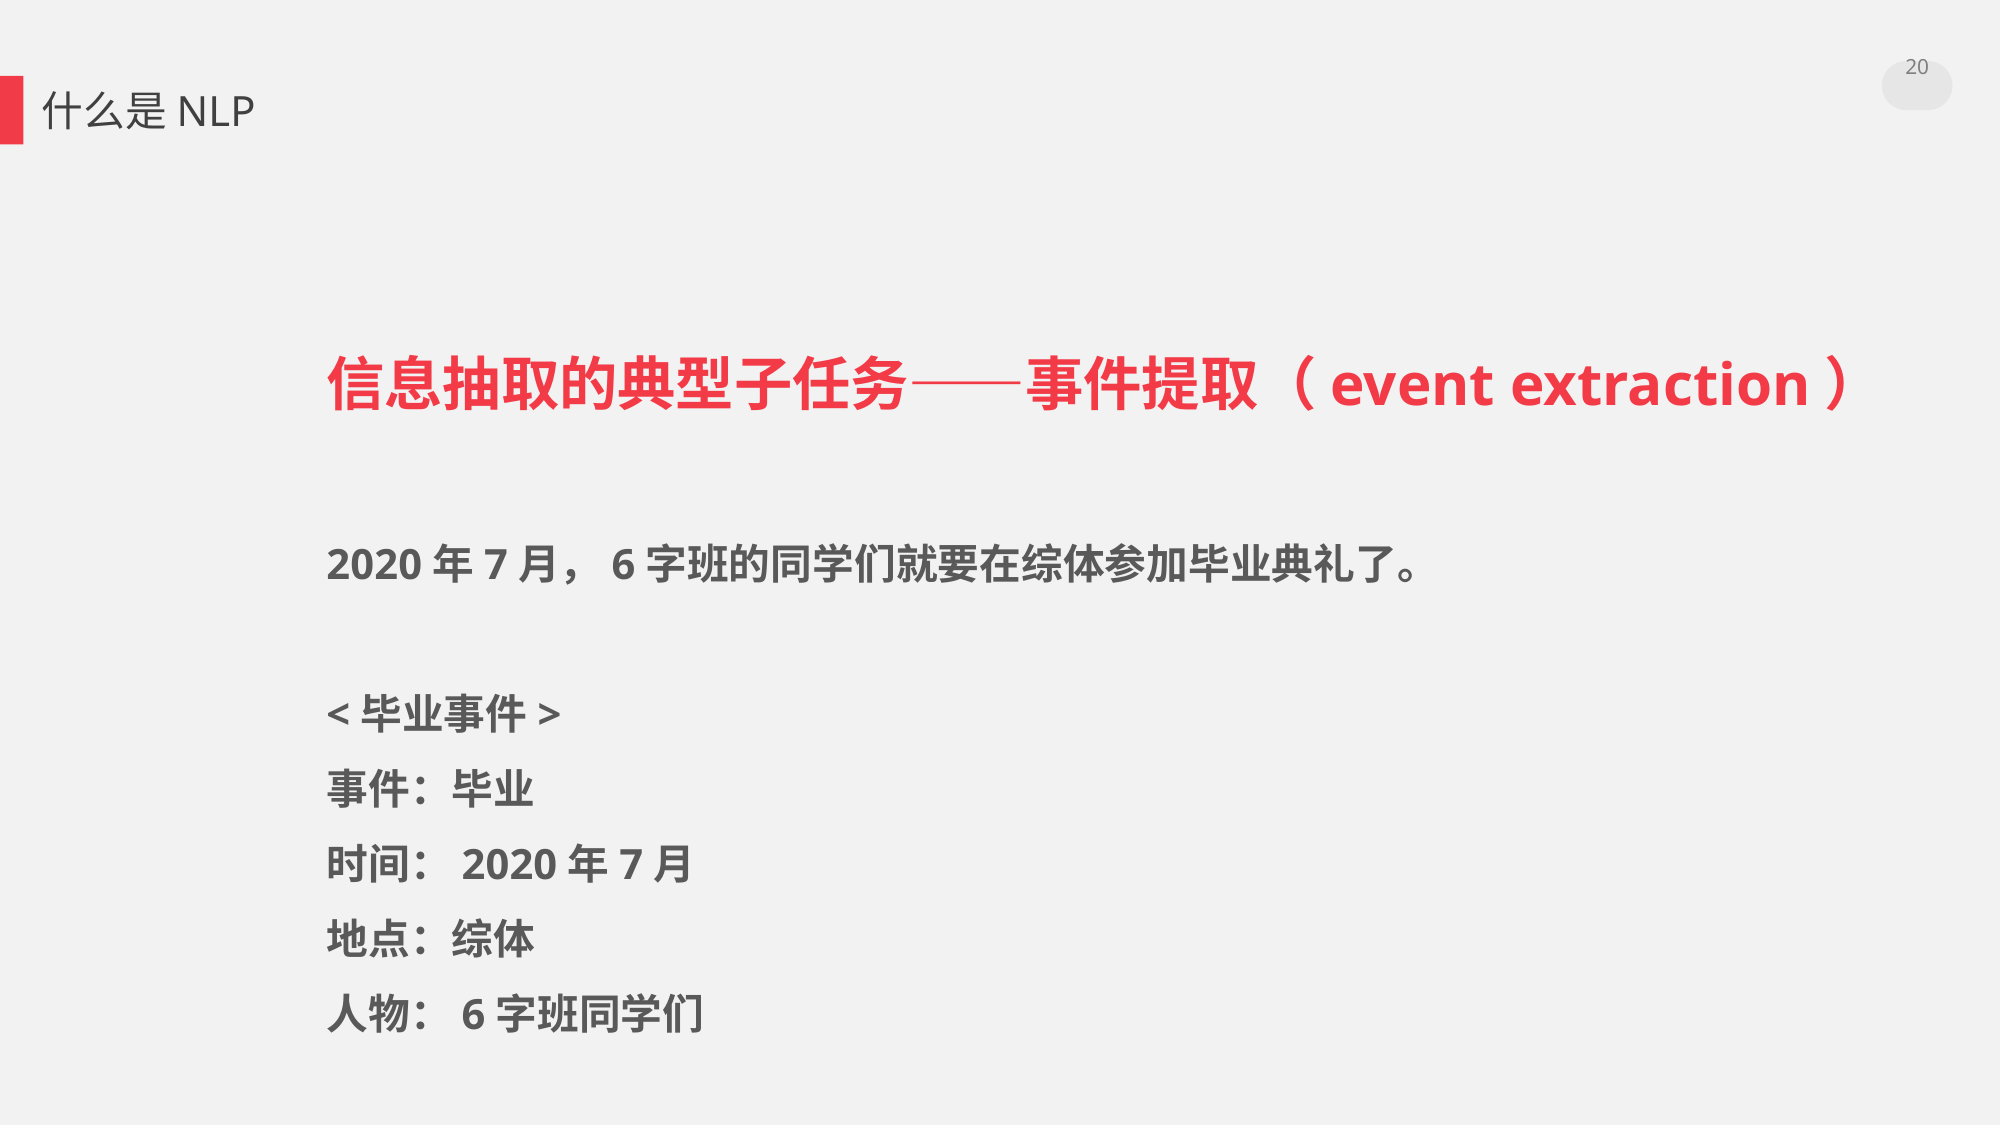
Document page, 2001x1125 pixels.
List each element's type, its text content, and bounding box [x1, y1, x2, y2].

text_box 信息抽取的典型子任务——事件提取（event extraction） [1689, 305, 1953, 425]
text_box 2020年7月，6字班的同学们就要在综体参加毕业典礼了。 <毕业事件> 事件：毕业 时间：2020年7月 地点：综体 人物：6字班同学们 [311, 305, 1689, 1045]
list 什么是NLP [41, 75, 668, 145]
slide_number 20 [1881, 53, 1953, 118]
